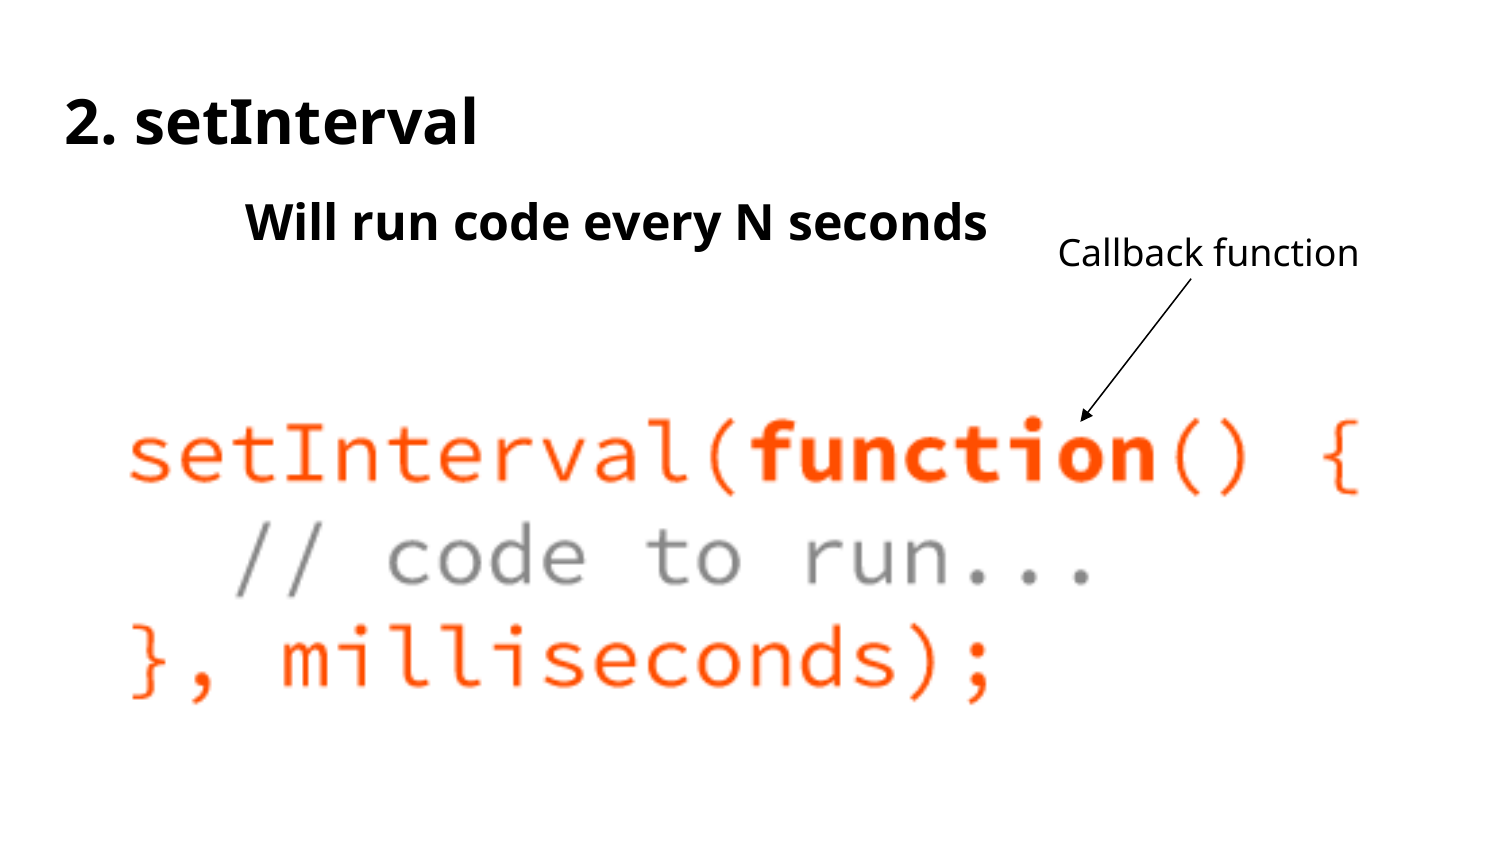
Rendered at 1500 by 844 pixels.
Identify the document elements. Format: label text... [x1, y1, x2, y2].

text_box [1080, 278, 1192, 423]
picture [61, 370, 1448, 783]
title Will run code every N seconds [0, 175, 1316, 281]
text_box Callback function [1042, 213, 1406, 343]
title 2. setInterval [49, 67, 1448, 173]
